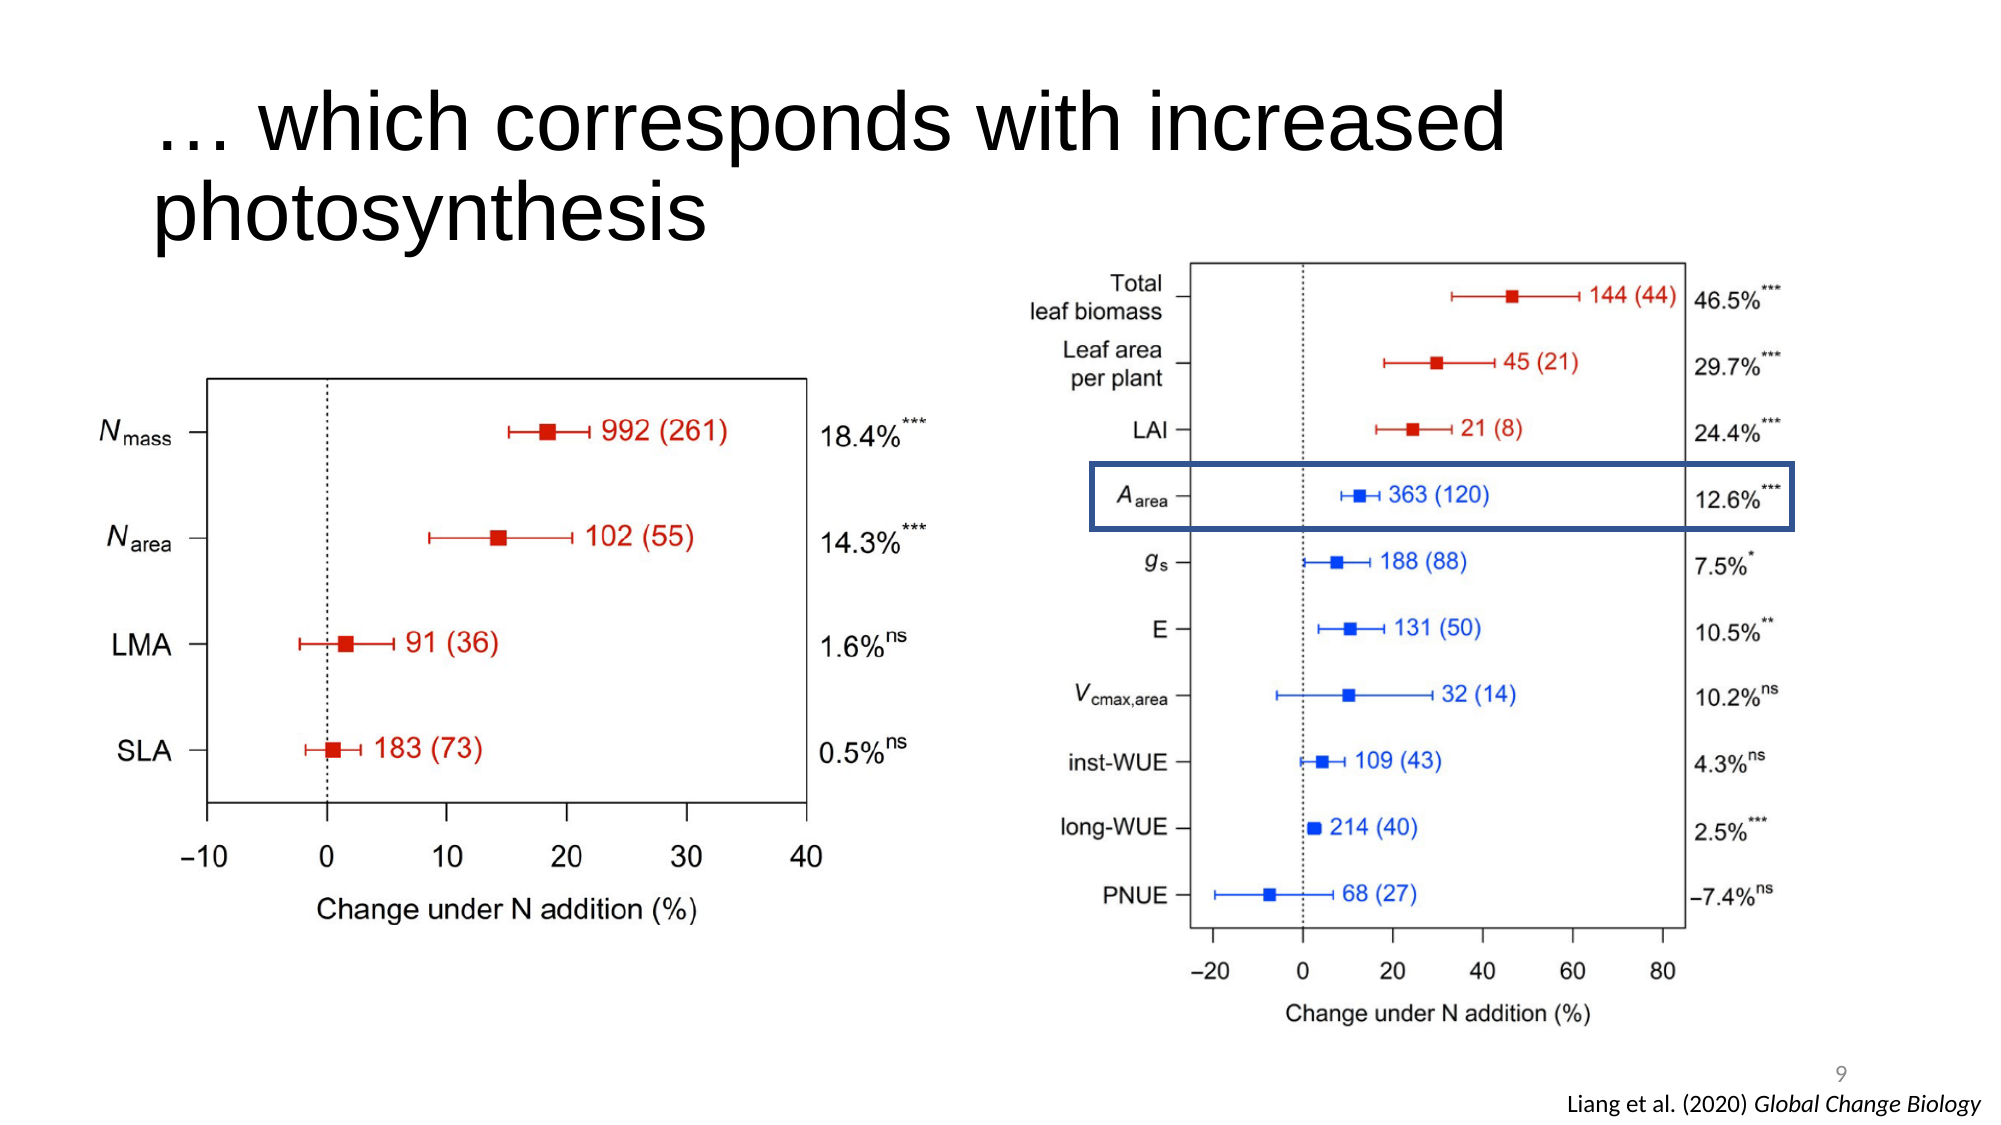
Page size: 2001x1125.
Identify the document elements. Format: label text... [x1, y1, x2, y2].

text_box Liang et al. (2020) Global Change Biology [1552, 1079, 1997, 1125]
slide_number 9 [1412, 1042, 1863, 1103]
title … which corresponds with increased photosynthesis [137, 59, 1863, 278]
picture [1008, 246, 1792, 1043]
picture [57, 350, 943, 939]
